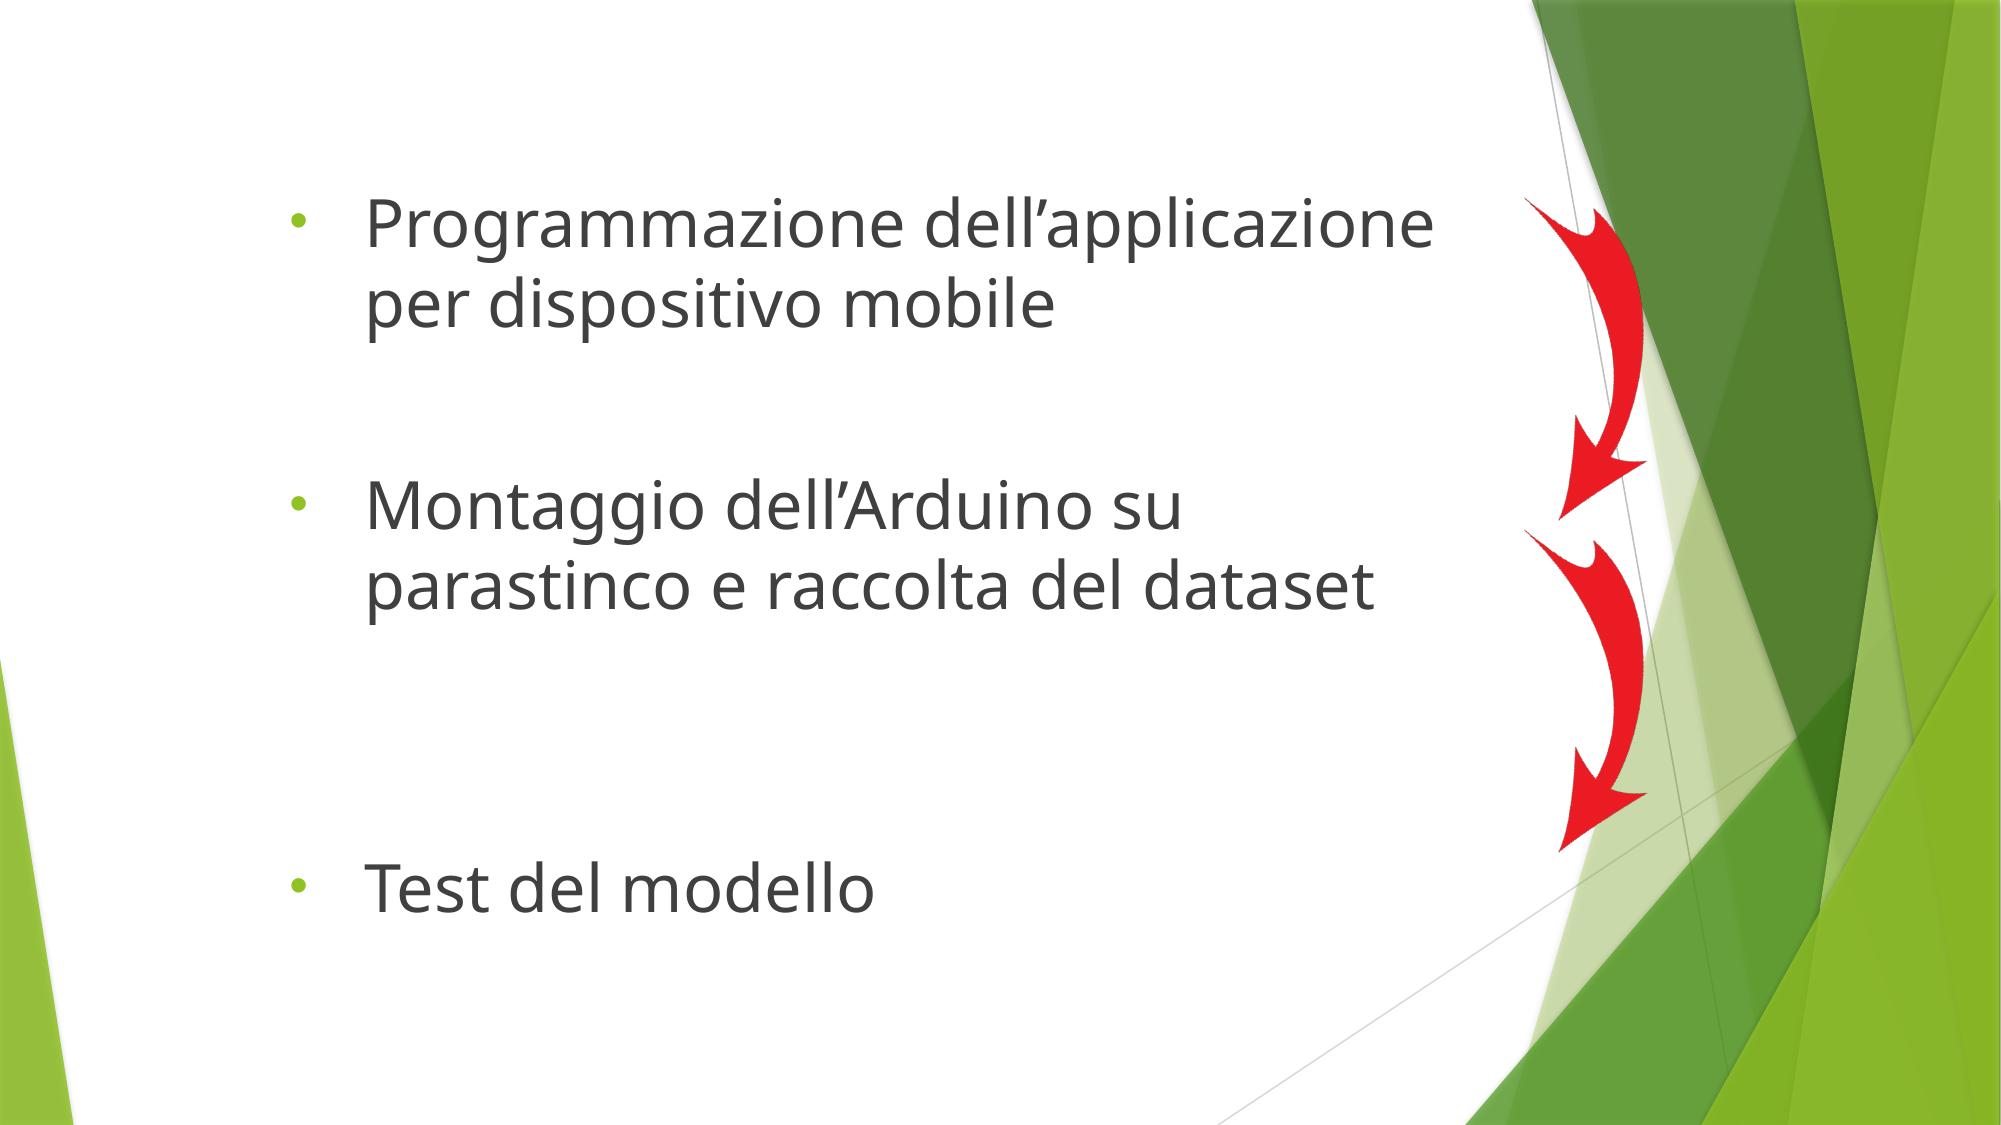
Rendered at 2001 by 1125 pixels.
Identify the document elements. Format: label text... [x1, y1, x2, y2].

picture [1373, 163, 1754, 875]
list Programmazione dell’applicazione per dispositivo mobile Montaggio dell’Arduino su parastinco e raccolta del dataset Test del modello [274, 173, 1497, 974]
